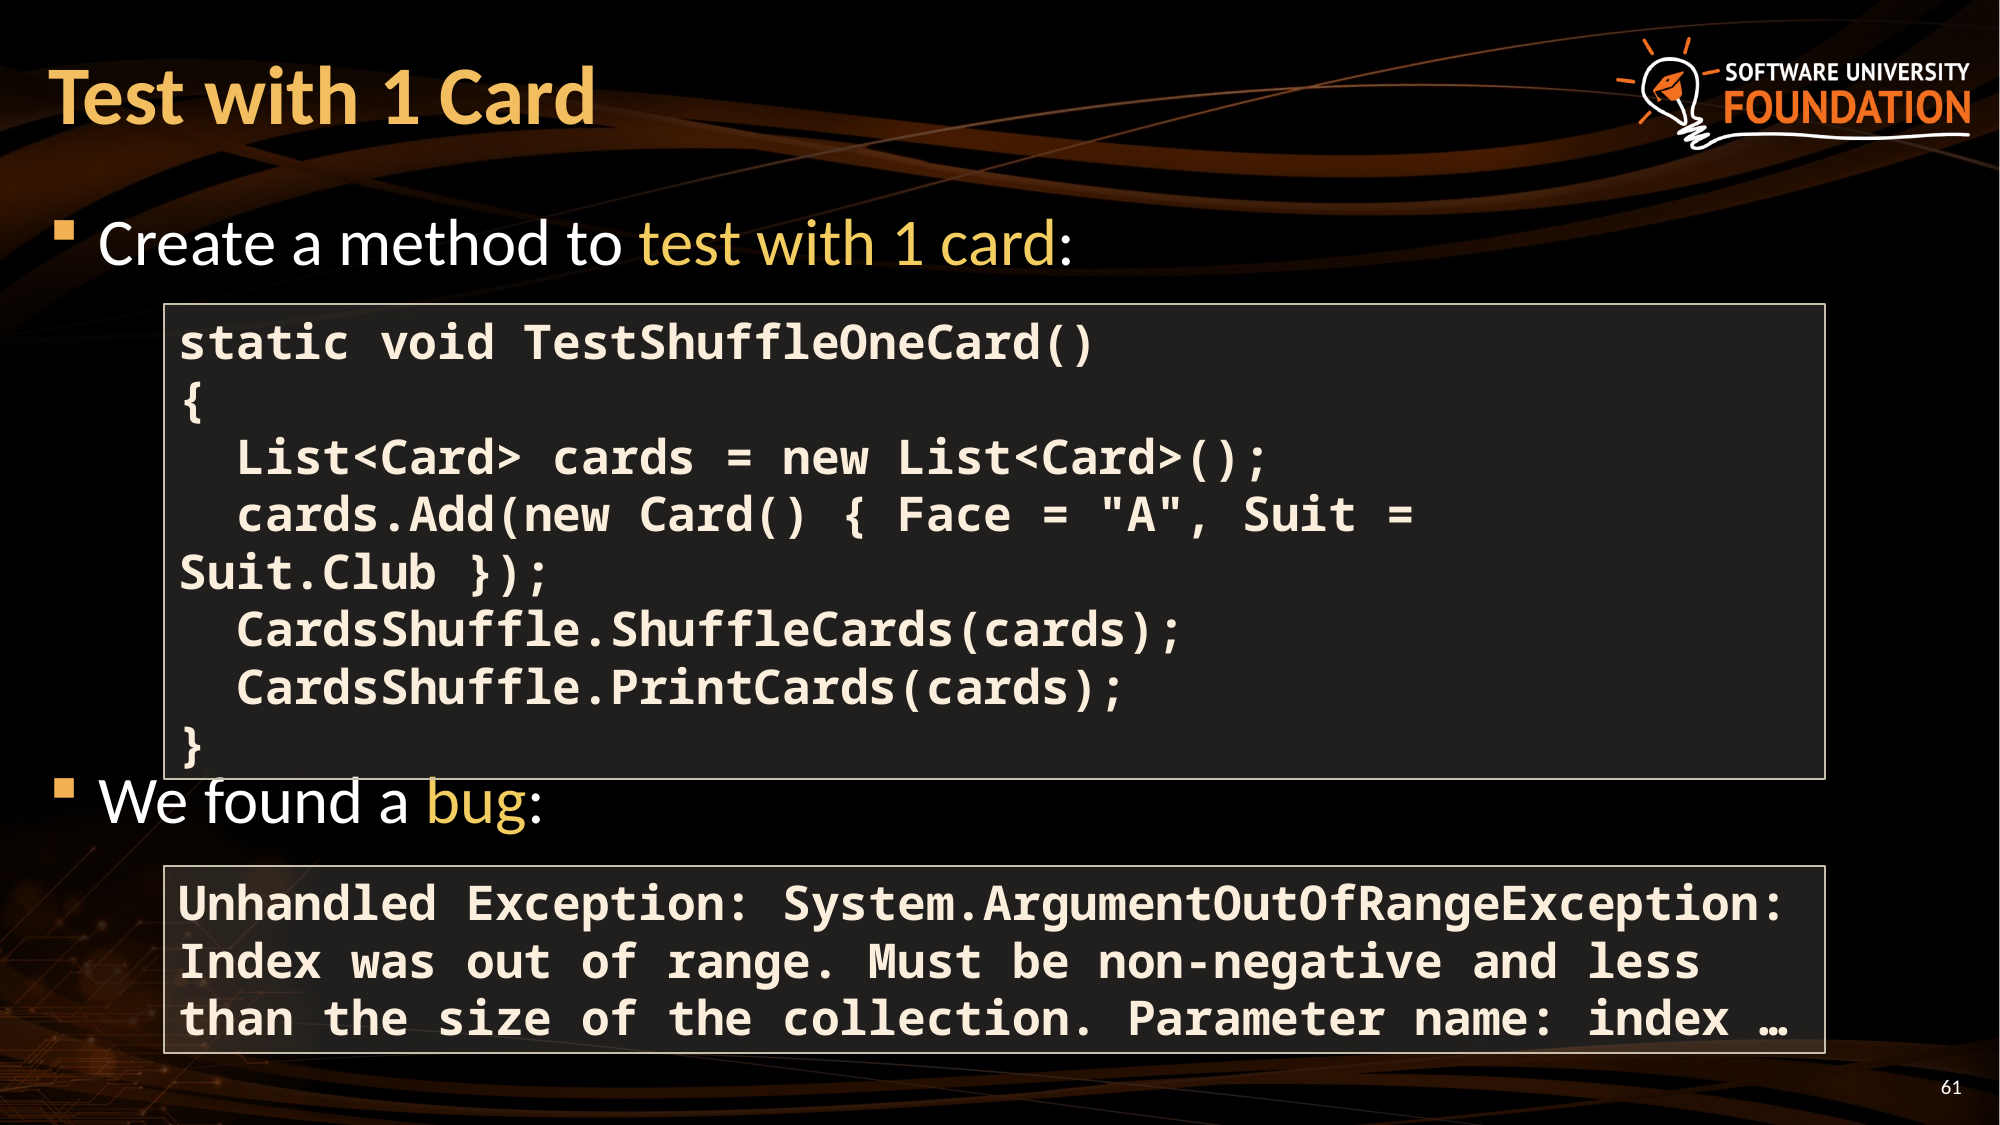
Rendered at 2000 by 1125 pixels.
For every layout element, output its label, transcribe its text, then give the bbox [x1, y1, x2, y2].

text_box Unhandled Exception: System.ArgumentOutOfRangeException: Index was out of range. Must be non-negative and less than the size of the collection. Parameter name: index … [164, 865, 1825, 1053]
picture [0, 0, 2000, 1125]
title Test with 1 Card [30, 6, 1602, 189]
list Create a method to test with 1 card: We found a bug: [31, 188, 1968, 1103]
text_box static void TestShuffleOneCard() { List<Card> cards = new List<Card>(); cards.Add(new Card() { Face = "A", Suit = Suit.Club }); CardsShuffle.ShuffleCards(cards); CardsShuffle.PrintCards(cards); } [164, 304, 1825, 779]
